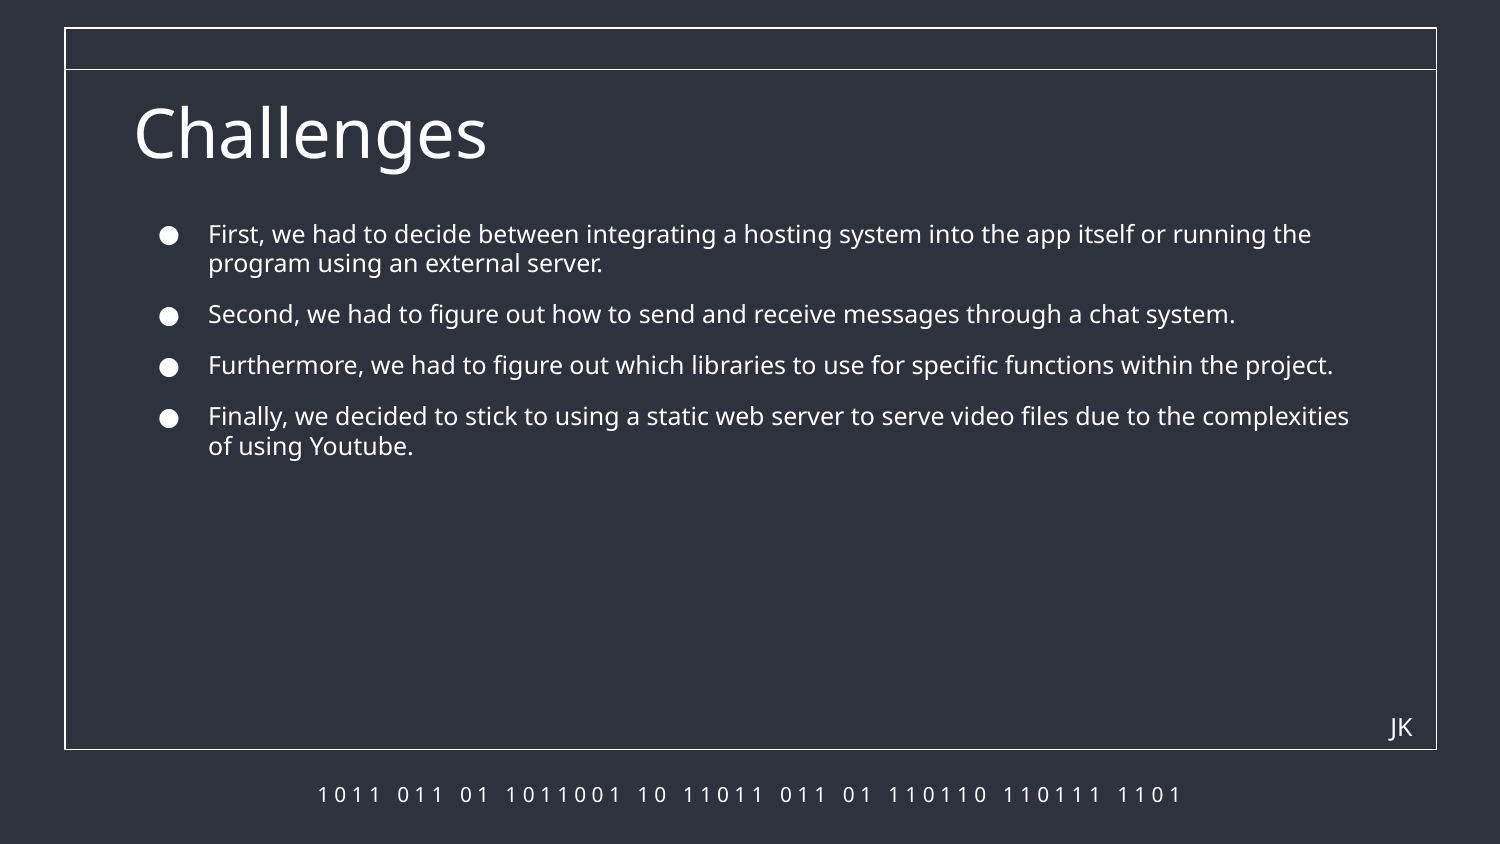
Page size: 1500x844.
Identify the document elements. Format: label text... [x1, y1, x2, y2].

list First, we had to decide between integrating a hosting system into the app itself or running the program using an external server. Second, we had to figure out how to send and receive messages through a chat system. Furthermore, we had to figure out which libraries to use for specific functions within the project. Finally, we decided to stick to using a static web server to serve video files due to the complexities of using Youtube. [118, 203, 1382, 715]
title Challenges [118, 75, 1382, 170]
text_box JK [1369, 696, 1434, 746]
